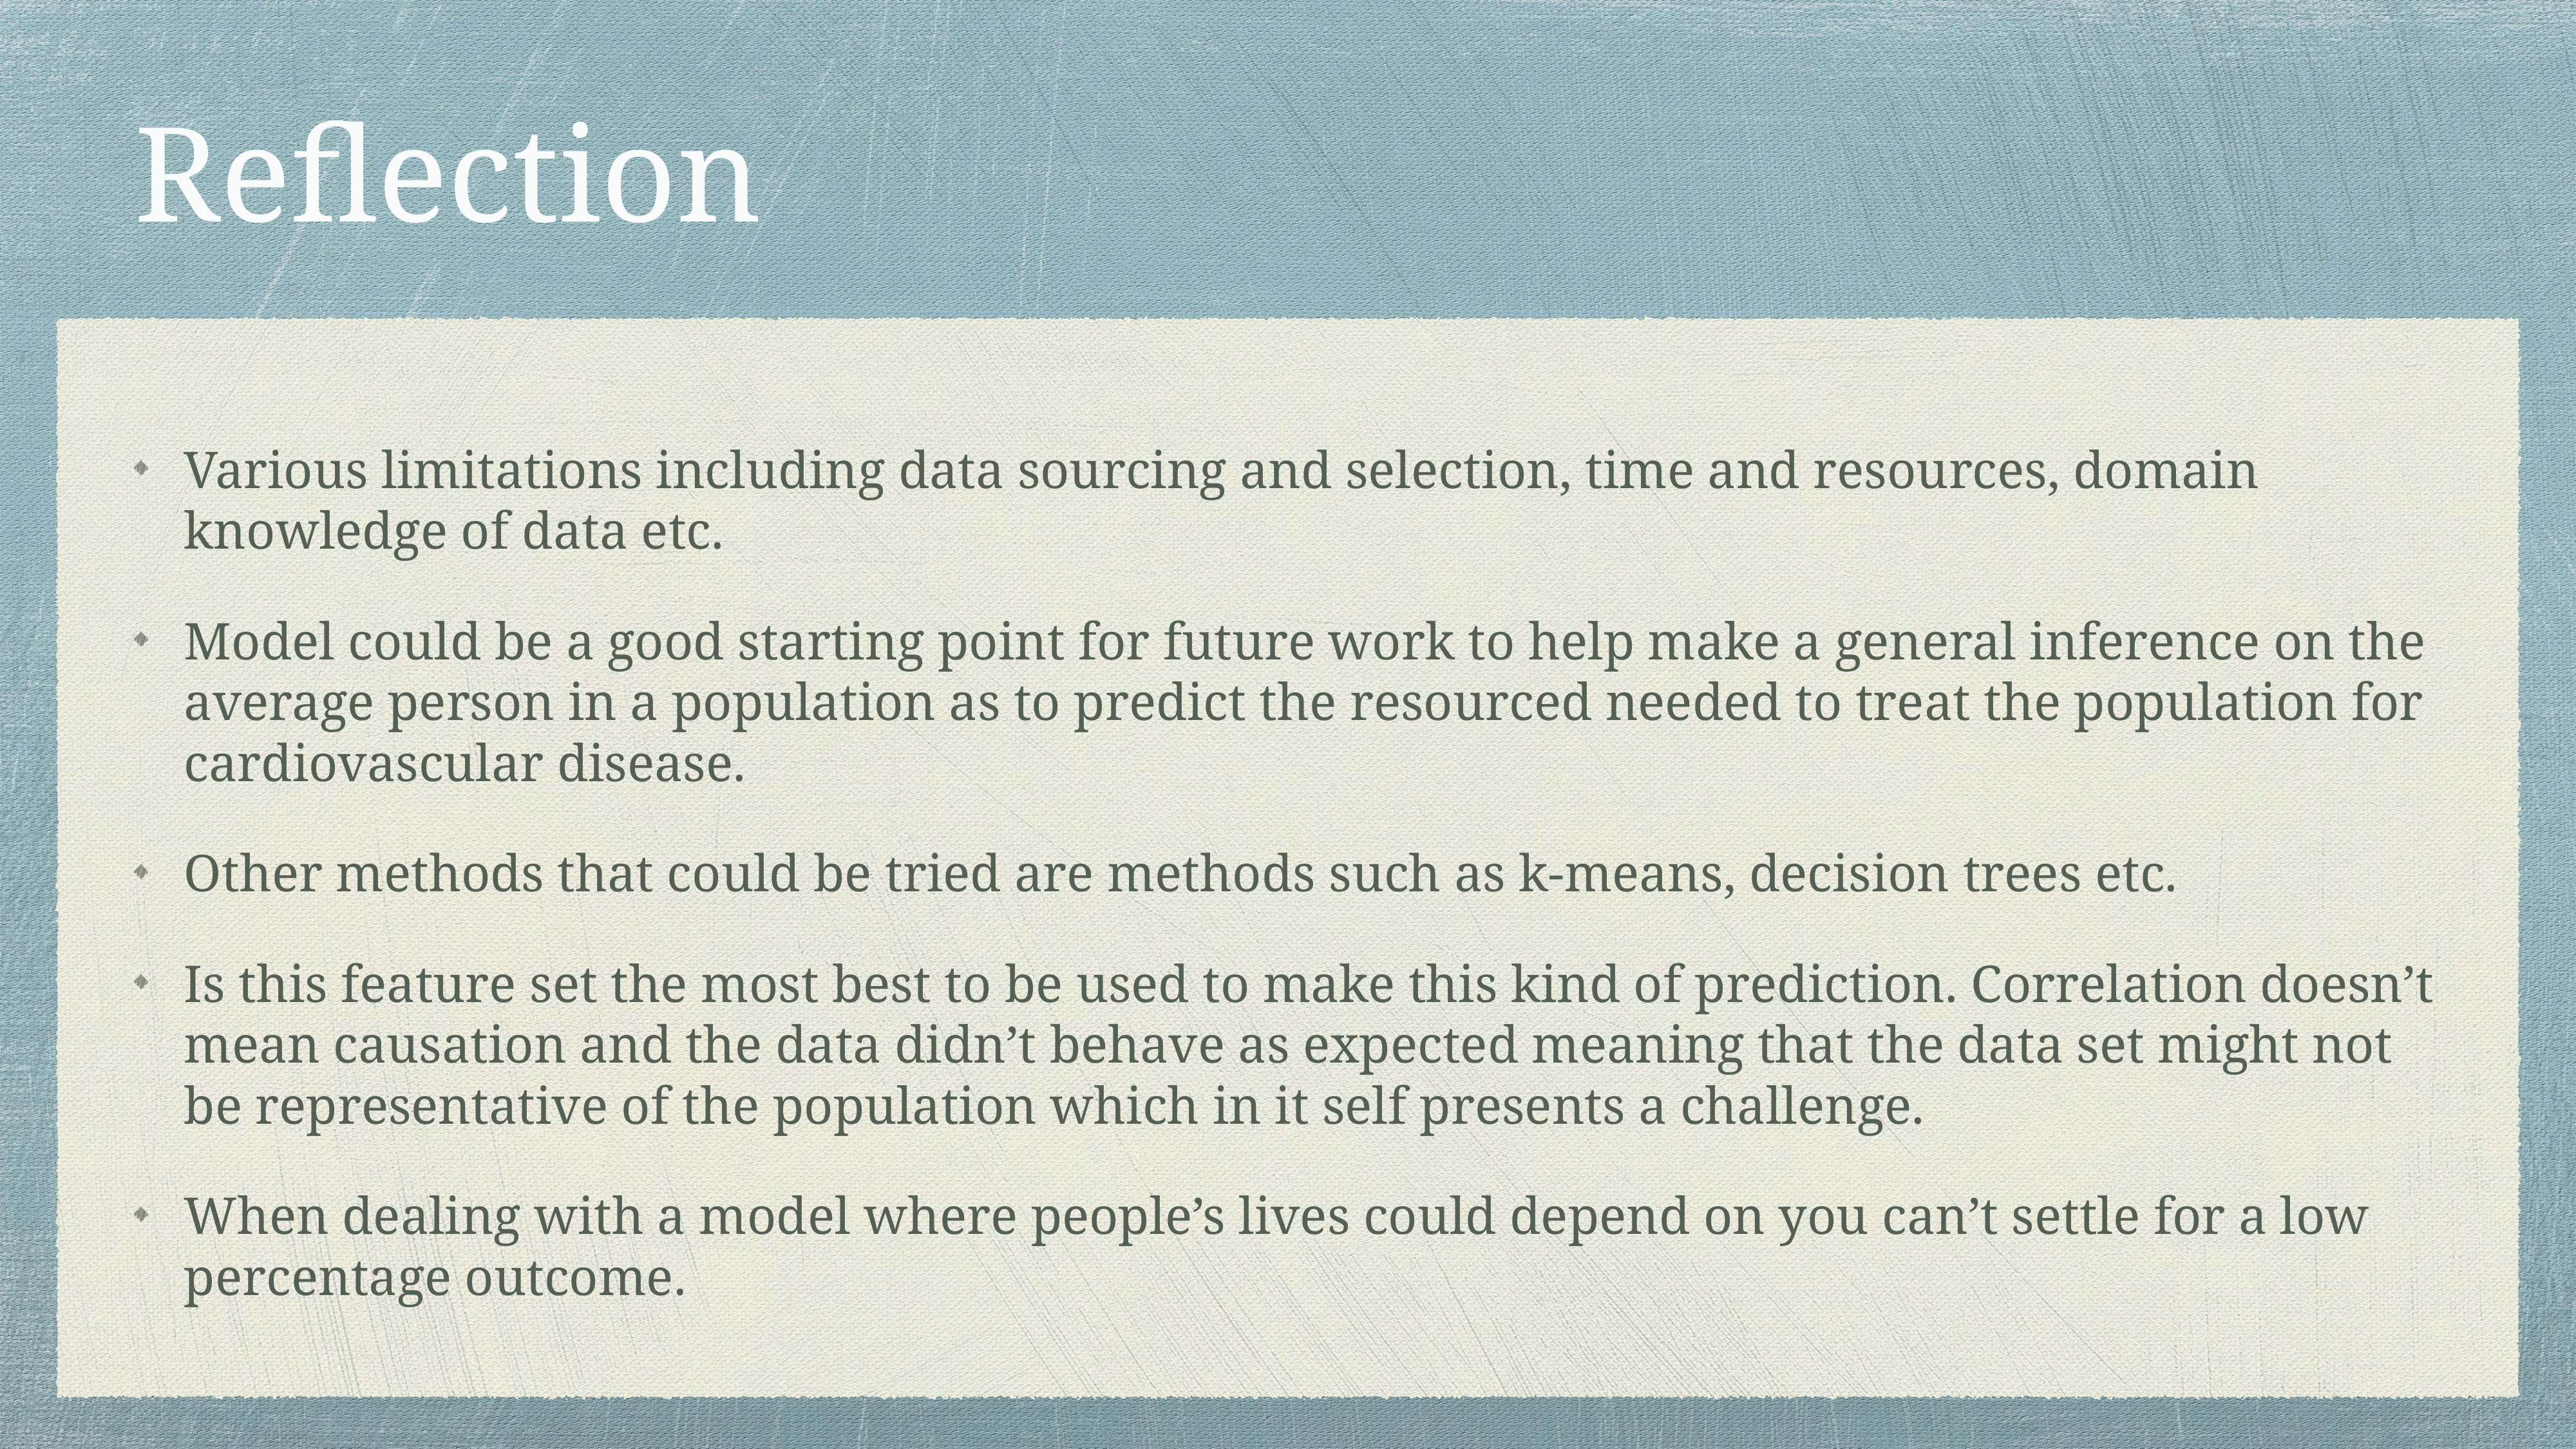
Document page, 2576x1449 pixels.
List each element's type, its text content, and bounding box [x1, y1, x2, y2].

title Reflection [128, 22, 2449, 316]
list Various limitations including data sourcing and selection, time and resources, domain knowledge of data etc. Model could be a good starting point for future work to help make a general inference on the average person in a population as to predict the resourced needed to treat the population for cardiovascular disease. Other methods that could be tried are methods such as k-means, decision trees etc. Is this feature set the most best to be used to make this kind of prediction. Correlation doesn’t mean causation and the data didn’t behave as expected meaning that the data set might not be representative of the population which in it self presents a challenge. When dealing with a model where people’s lives could depend on you can’t settle for a low percentage outcome. [128, 390, 2449, 1353]
picture [0, 0, 2576, 1449]
